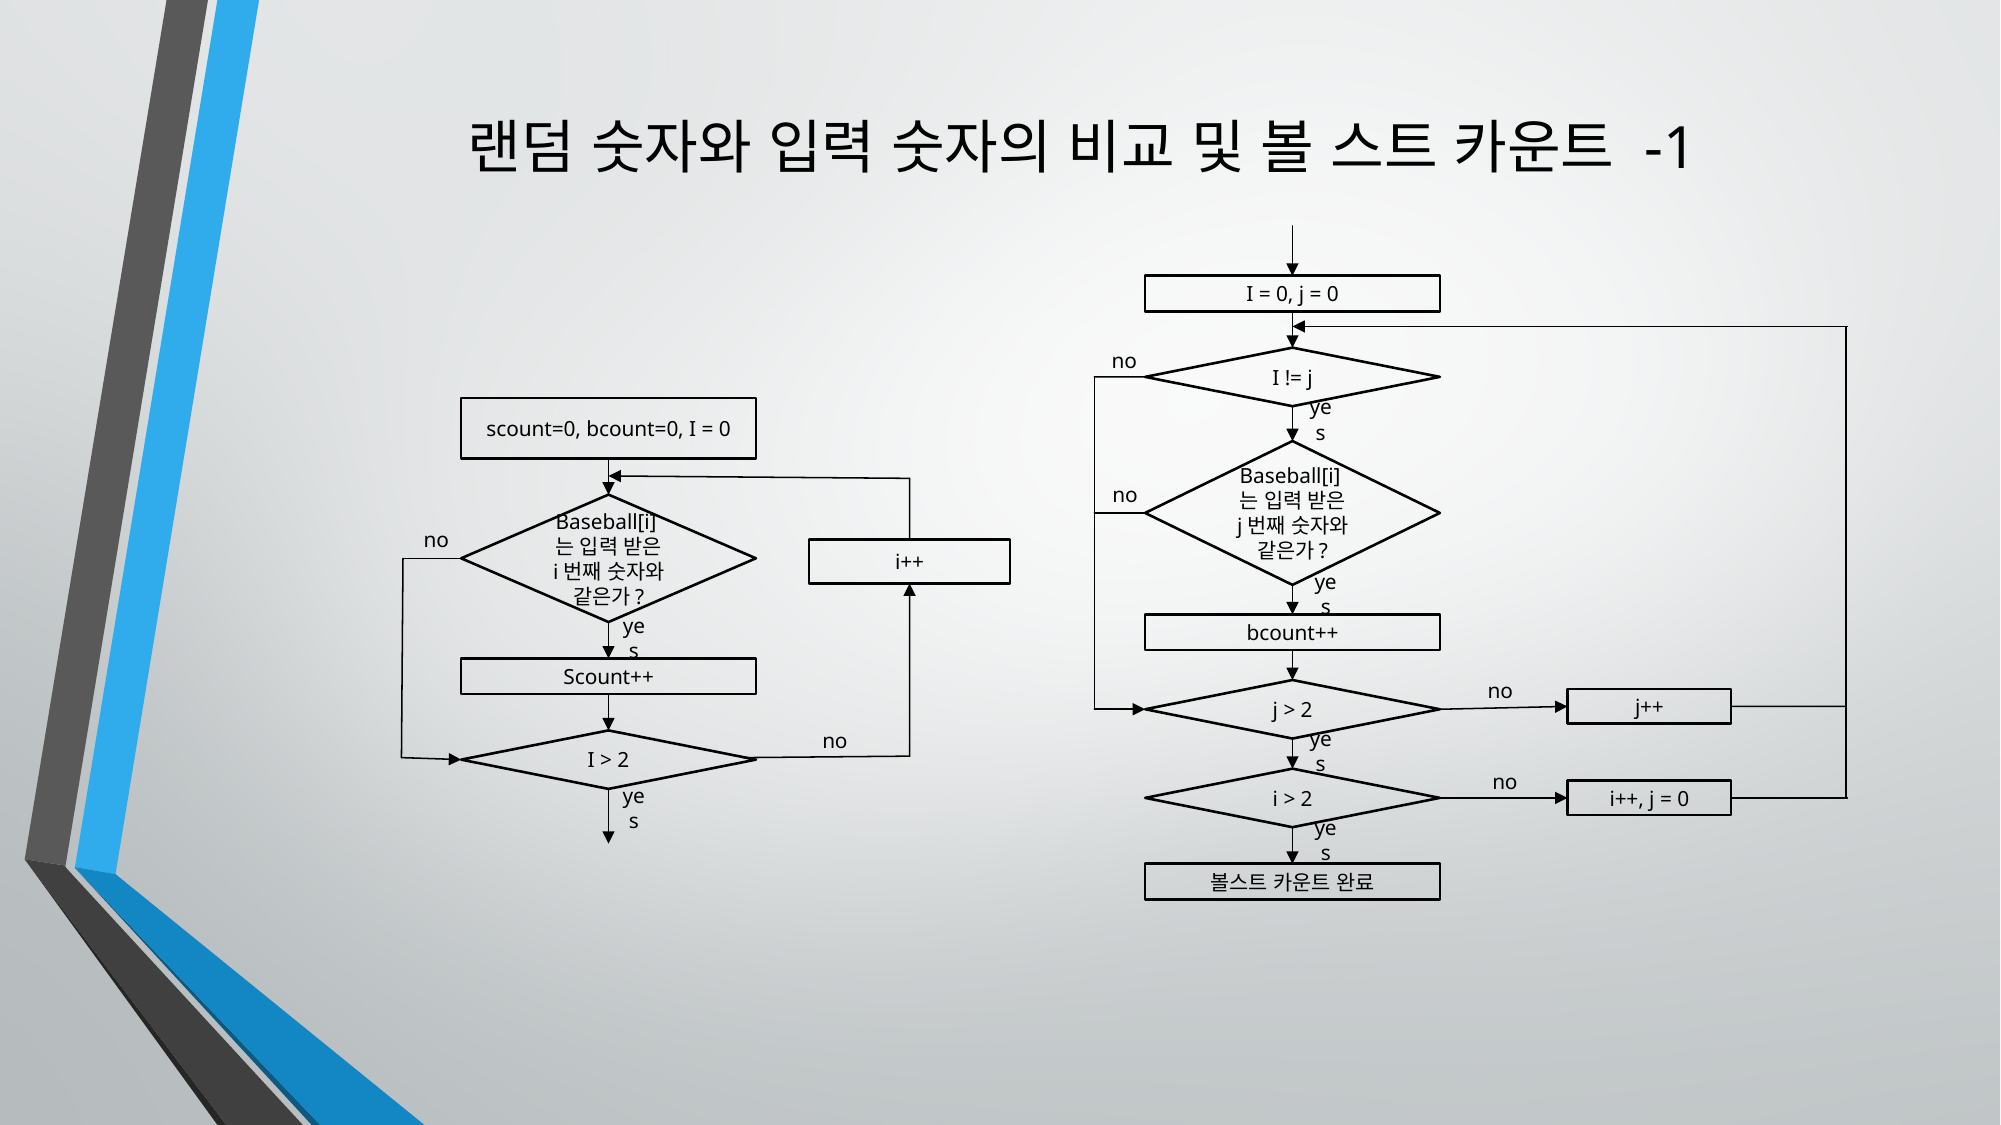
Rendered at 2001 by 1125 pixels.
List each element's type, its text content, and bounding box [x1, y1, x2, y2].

text_box I != j [1149, 346, 1442, 407]
text_box scount=0, bcount=0, I = 0 [460, 397, 757, 460]
text_box bcount++ [1144, 613, 1441, 651]
text_box 볼스트 카운트 완료 [1144, 862, 1441, 901]
text_box I > 2 [461, 729, 758, 789]
text_box Scount++ [460, 657, 757, 695]
text_box j > 2 [1144, 678, 1439, 740]
text_box yes [1294, 575, 1357, 612]
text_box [608, 475, 910, 479]
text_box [1439, 706, 1568, 710]
text_box i > 2 [1143, 768, 1441, 829]
text_box yes [1289, 401, 1352, 438]
text_box no [405, 521, 467, 558]
text_box yes [1289, 732, 1352, 769]
text_box no [1095, 475, 1156, 512]
text_box yes [1294, 821, 1357, 858]
text_box yes [602, 789, 608, 826]
text_box Baseball[i]는 입력 받은 j번째 숫자와 같은가? [1144, 440, 1442, 587]
text_box Baseball[i]는 입력 받은 i번째 숫자와 같은가? [460, 493, 758, 622]
text_box i++ [808, 538, 1011, 585]
title 랜덤 숫자와 입력 숫자의 비교 및 볼 스트 카운트 -1 [351, 40, 1814, 251]
text_box no [1093, 342, 1156, 379]
text_box j++ [1566, 688, 1732, 725]
text_box yes [603, 619, 665, 656]
text_box i++, j = 0 [1566, 779, 1732, 816]
text_box yes [609, 789, 665, 826]
text_box no [1474, 763, 1536, 797]
text_box no [1469, 672, 1532, 706]
text_box no [804, 722, 866, 755]
text_box I = 0, j = 0 [1144, 274, 1441, 313]
